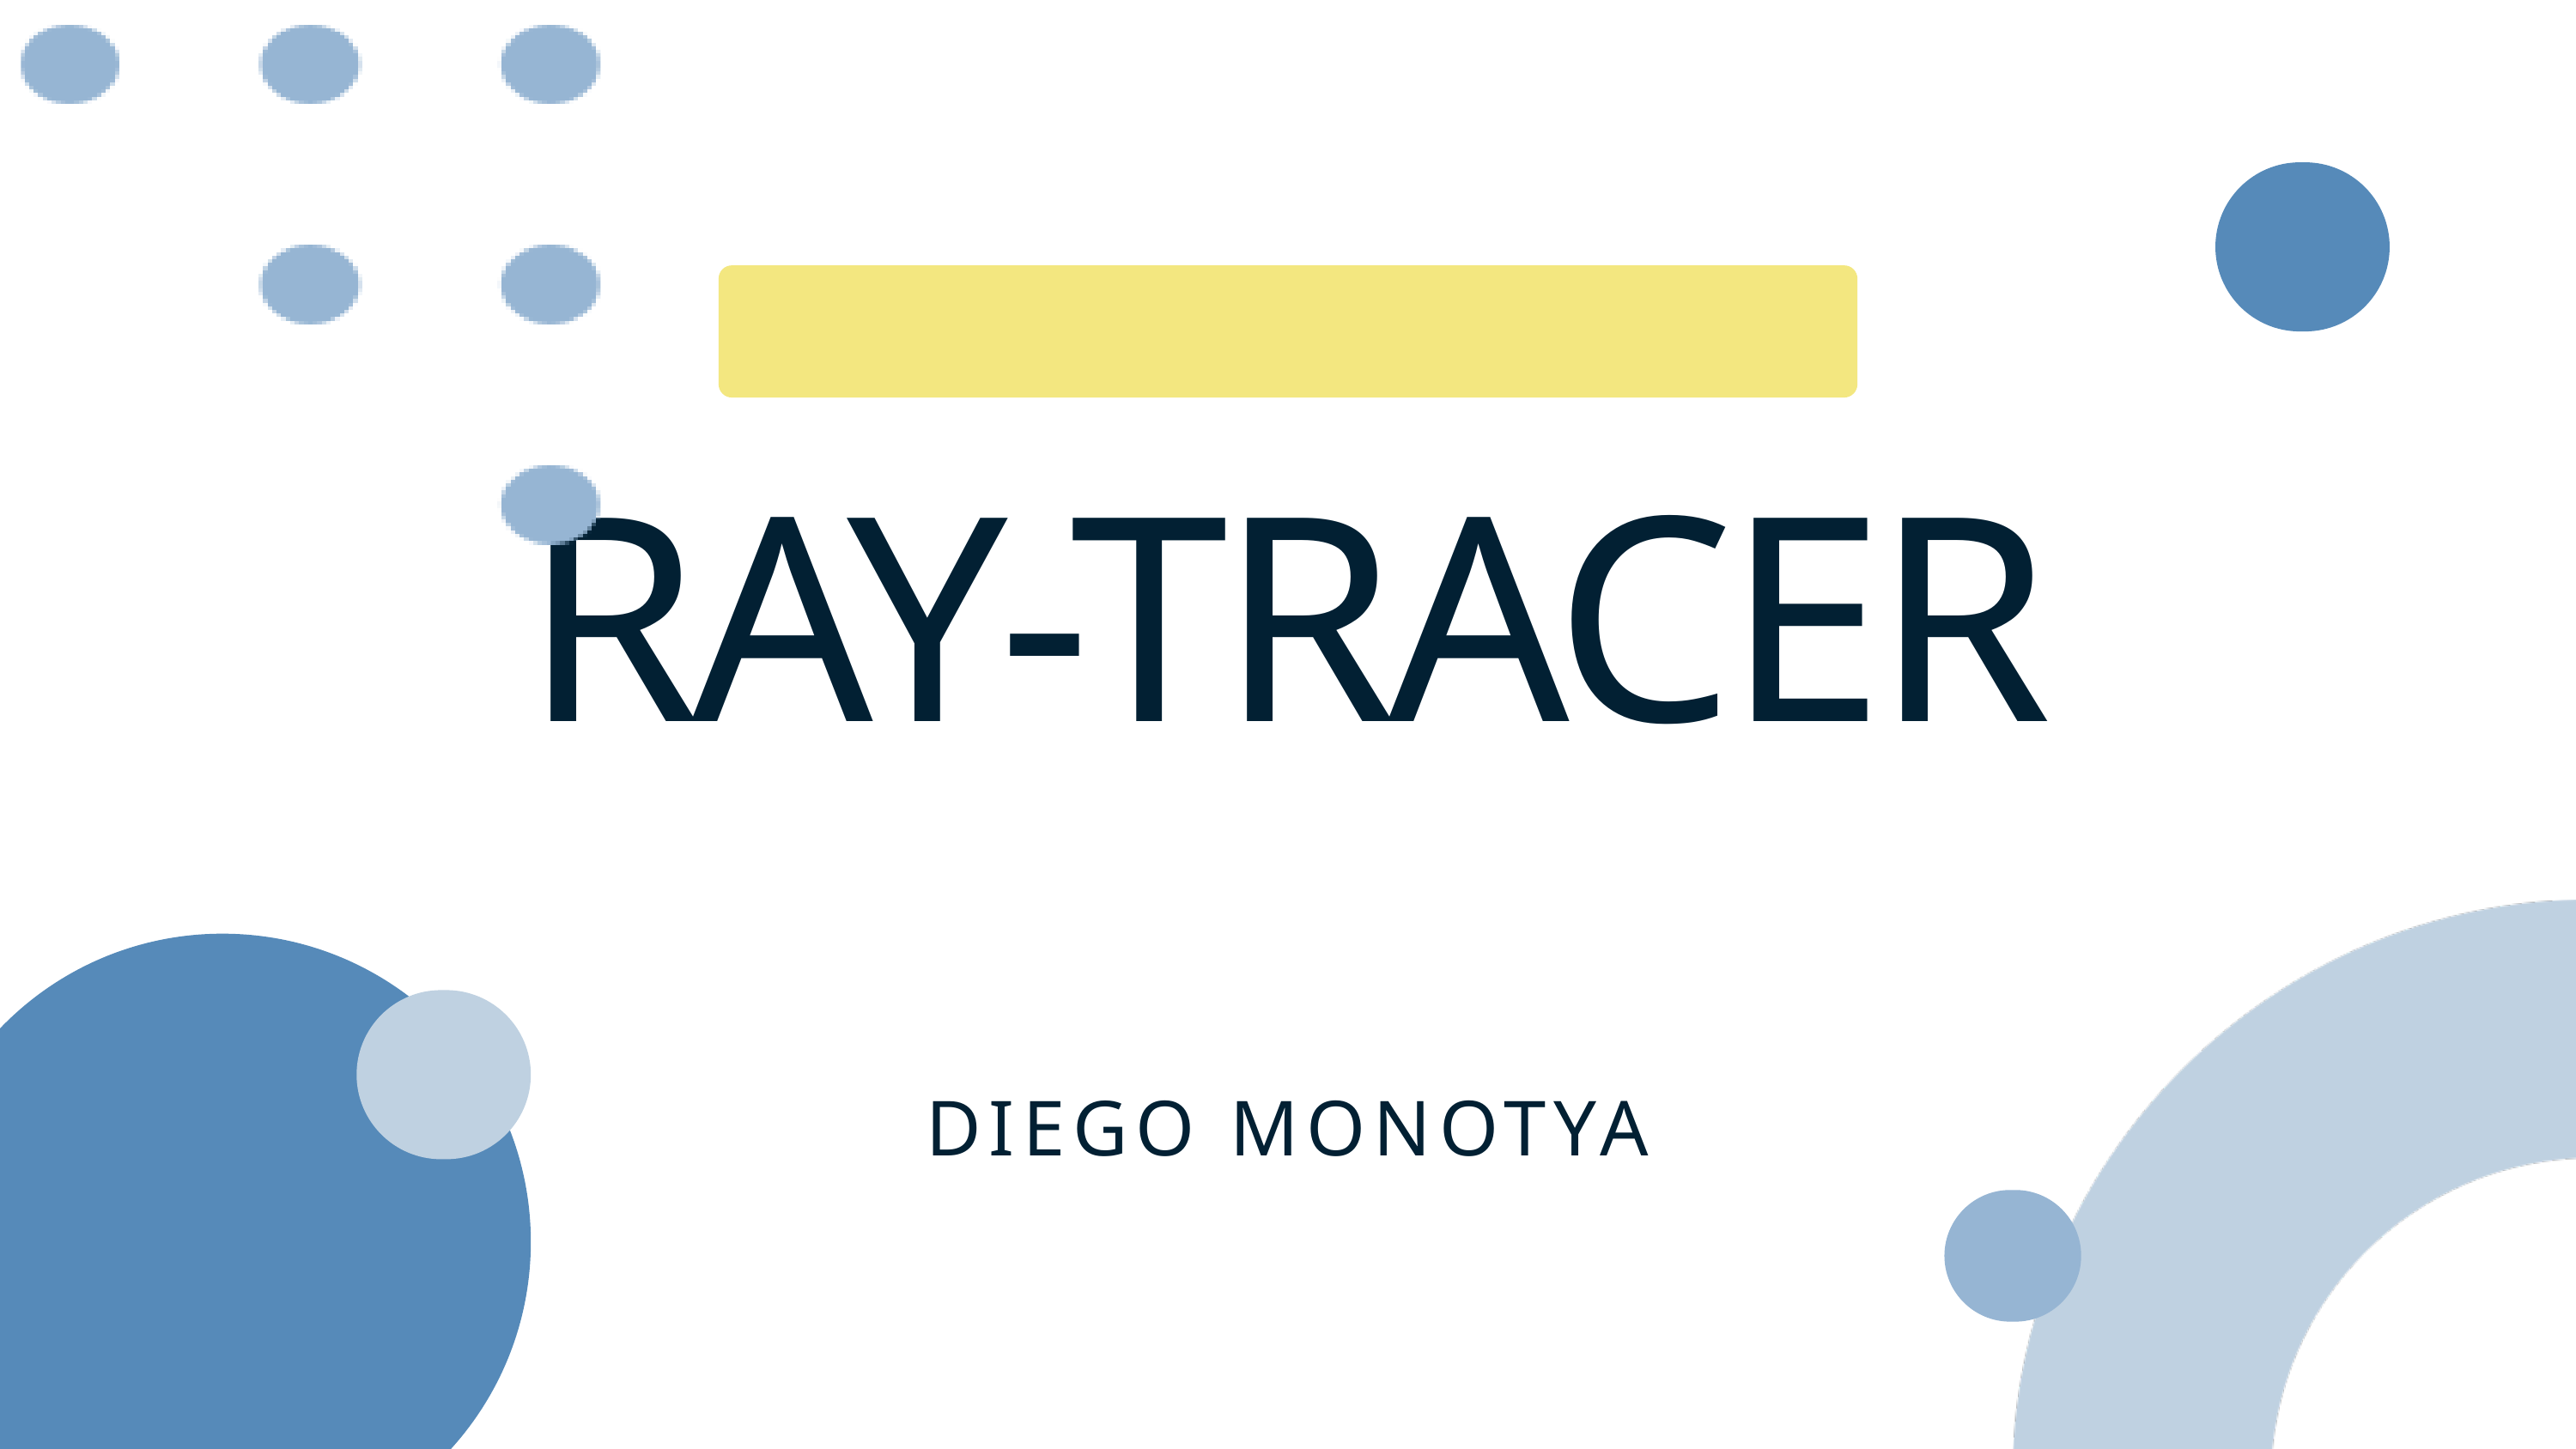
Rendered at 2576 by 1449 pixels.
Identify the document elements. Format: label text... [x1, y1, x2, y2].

text_box RAY-TRACER [31, 516, 2544, 779]
text_box [21, 25, 601, 545]
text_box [2215, 161, 2391, 332]
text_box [0, 933, 532, 1449]
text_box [356, 990, 532, 1160]
text_box DIEGO MONOTYA [878, 1059, 1698, 1171]
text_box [1944, 1189, 2081, 1322]
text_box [718, 264, 1858, 398]
text_box [2013, 900, 2576, 1449]
